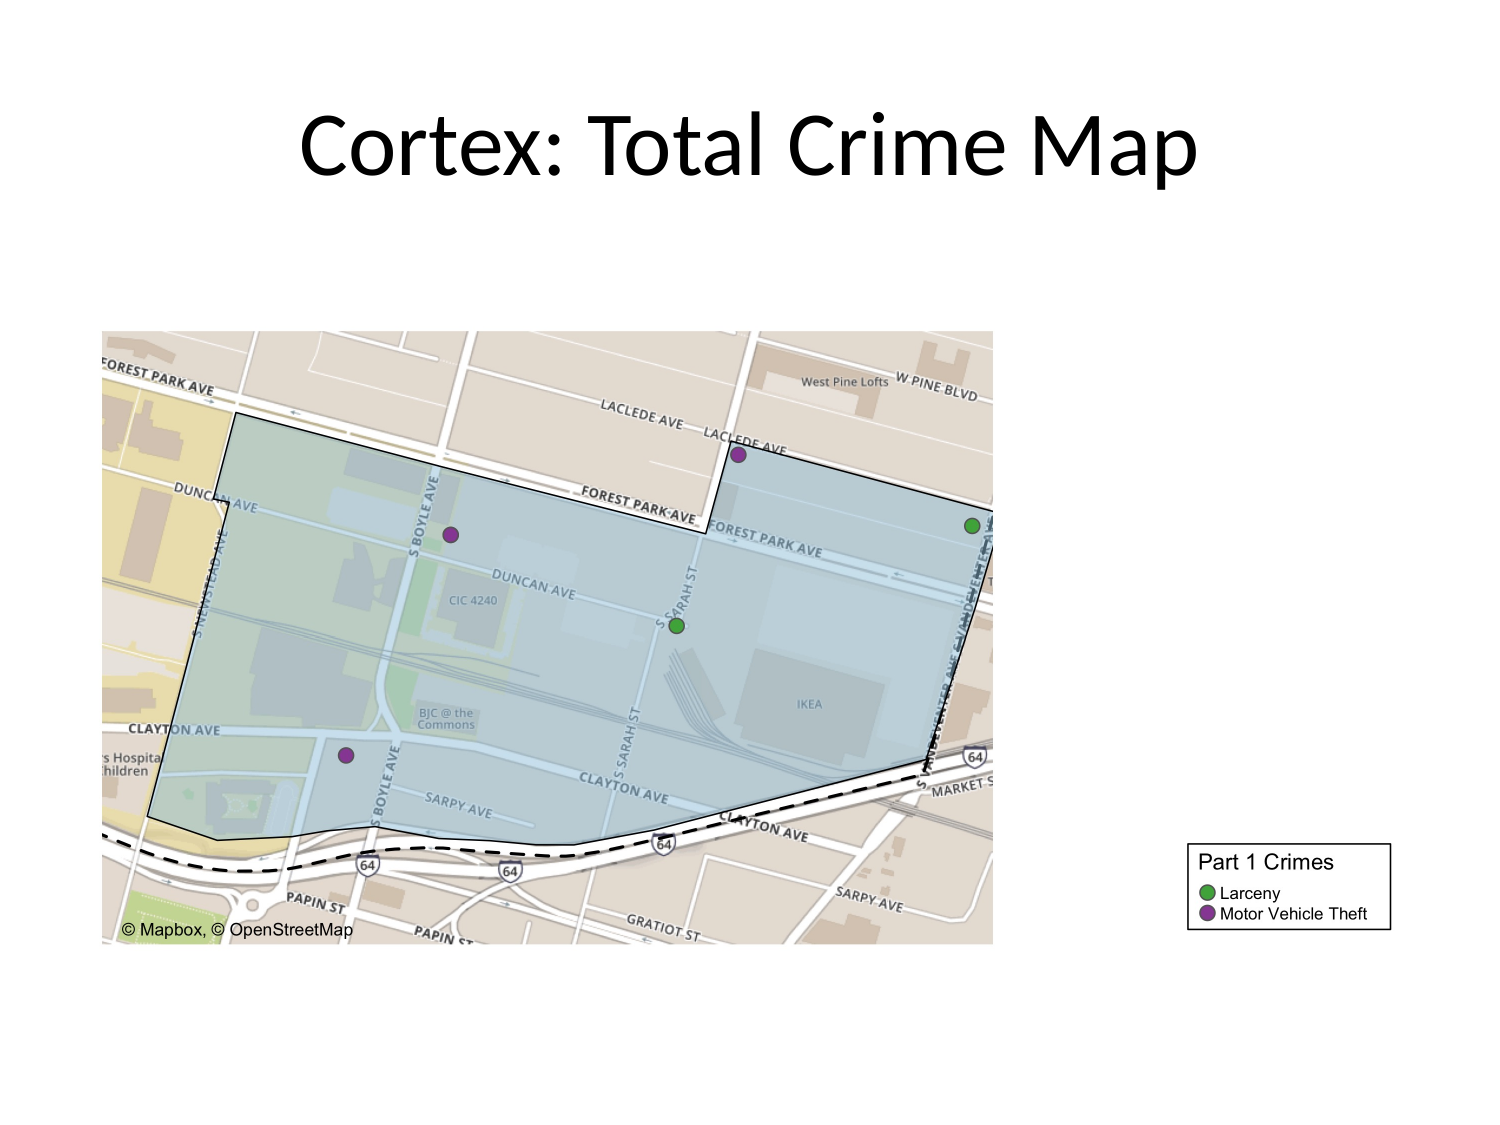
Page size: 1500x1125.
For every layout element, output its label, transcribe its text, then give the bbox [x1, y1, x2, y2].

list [74, 262, 1426, 1013]
title Cortex: Total Crime Map [75, 45, 1425, 233]
